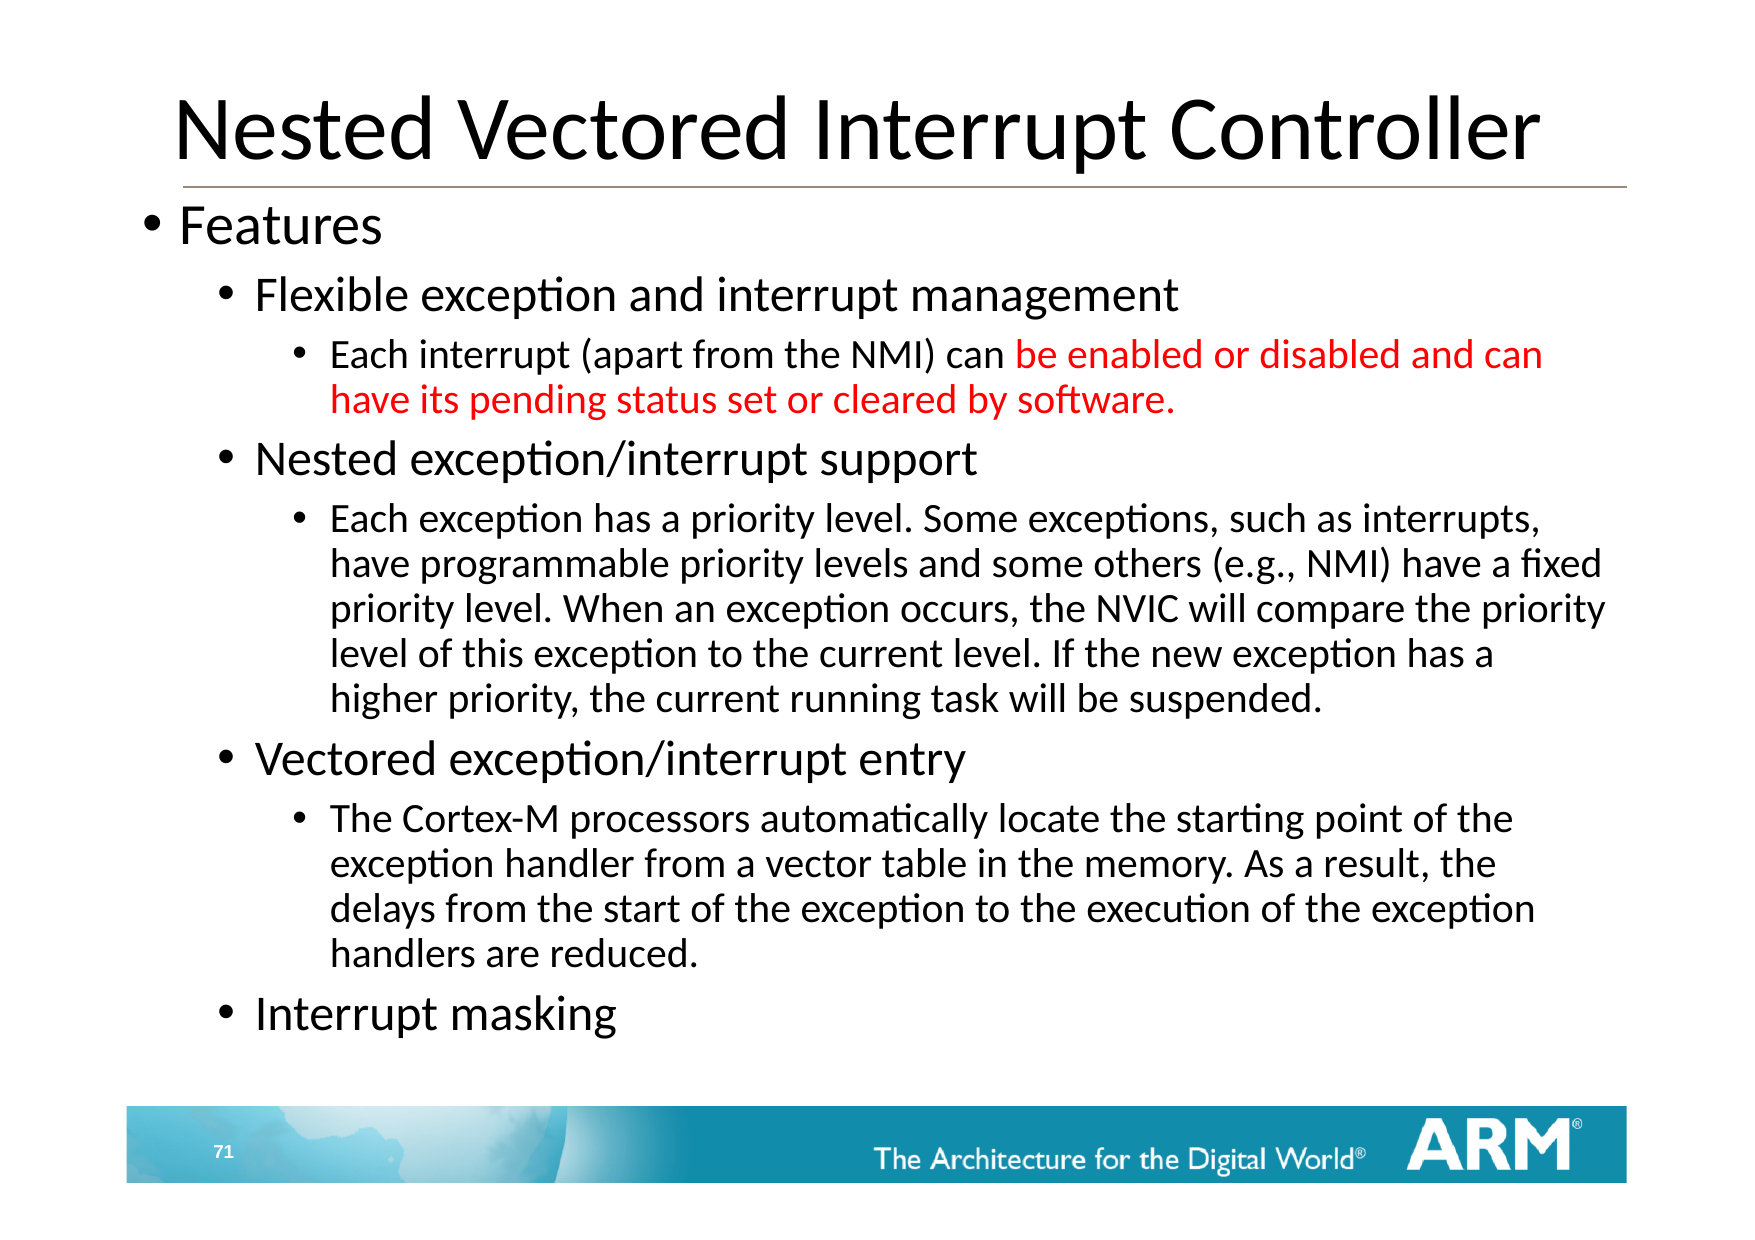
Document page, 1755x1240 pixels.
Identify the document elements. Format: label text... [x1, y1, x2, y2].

picture [126, 1106, 1627, 1183]
list Features Flexible exception and interrupt management Each interrupt (apart from the NMI) can be enabled or disabled and can have its pending status set or cleared by software. Nested exception/interrupt support Each exception has a priority level. Some exceptions, such as interrupts, have programmable priority levels and some others (e.g., NMI) have a fixed priority level. When an exception occurs, the NVIC will compare the priority level of this exception to the current level. If the new exception has a higher priority, the current running task will be suspended. Vectored exception/interrupt entry The Cortex-M processors automatically locate the starting point of the exception handler from a vector table in the memory. As a result, the delays from the start of the exception to the execution of the exception handlers are reduced. Interrupt masking [142, 194, 1612, 469]
slide_number 71 [198, 1139, 287, 1187]
title Nested Vectored Interrupt Controller [173, 80, 1581, 172]
